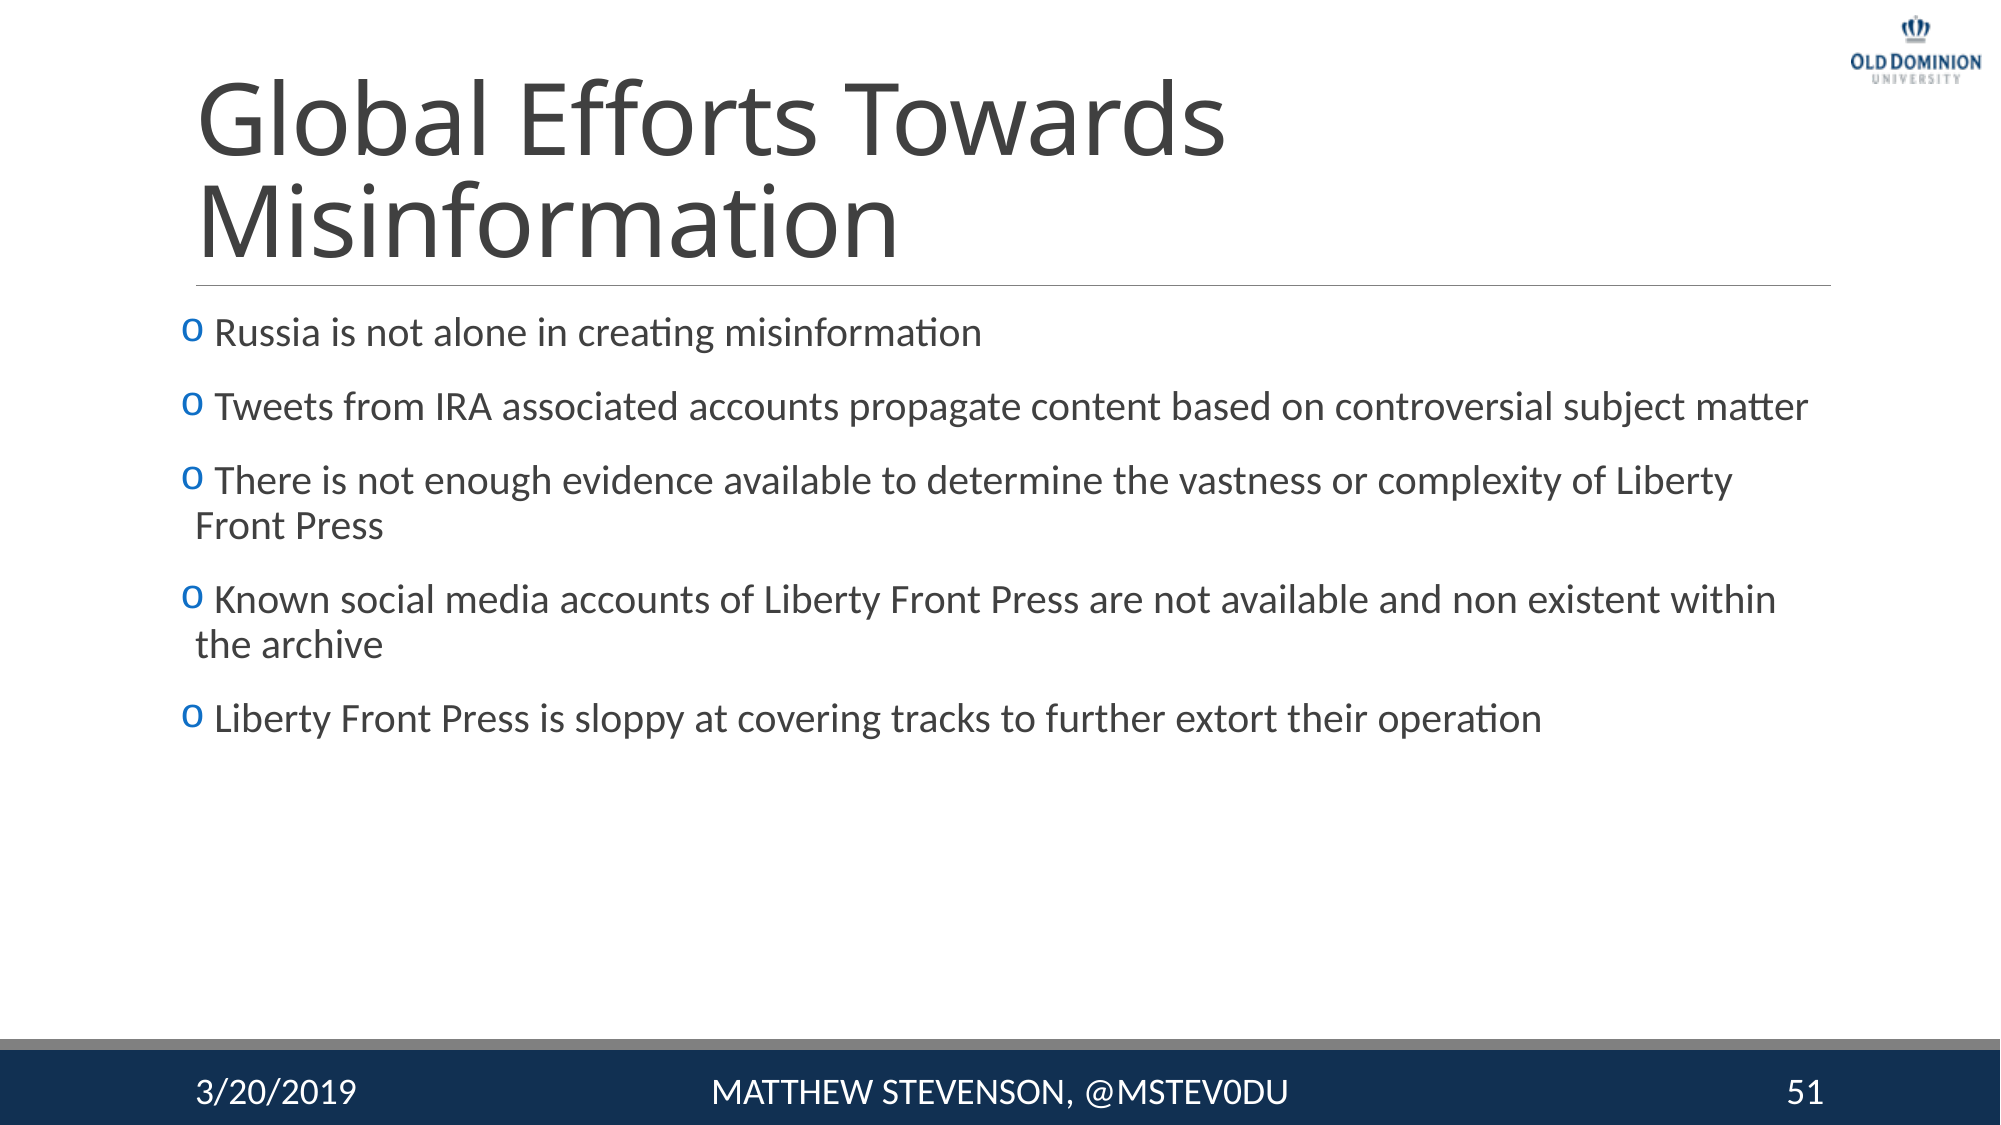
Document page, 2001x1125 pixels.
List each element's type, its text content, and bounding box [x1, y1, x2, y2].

title Global Efforts Towards Misinformation [180, 47, 1830, 285]
picture [1851, 15, 1982, 84]
slide_number 51 [1624, 1059, 1840, 1120]
list Russia is not alone in creating misinformation Tweets from IRA associated accounts propagate content based on controversial subject matter There is not enough evidence available to determine the vastness or complexity of Liberty Front Press Known social media accounts of Liberty Front Press are not available and non existent within the archive Liberty Front Press is sloppy at covering tracks to further extort their operation [180, 302, 1830, 963]
footer Matthew Stevenson, @mstev0du [604, 1059, 1396, 1120]
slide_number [180, 1059, 586, 1120]
